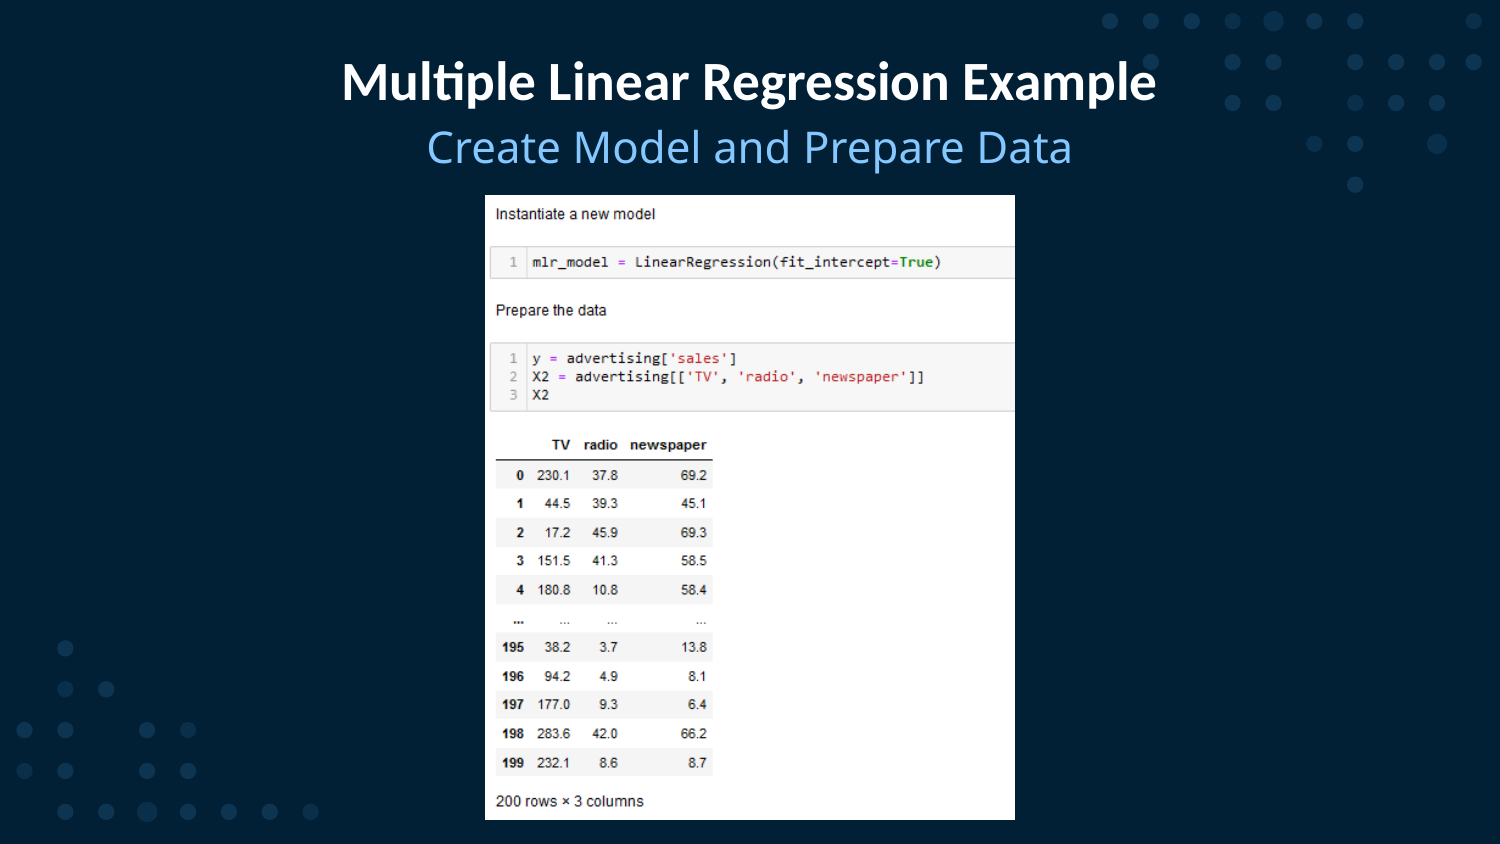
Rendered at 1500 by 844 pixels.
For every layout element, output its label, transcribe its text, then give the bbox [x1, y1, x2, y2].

list Create Model and Prepare Data [103, 120, 1397, 196]
picture [484, 195, 1015, 820]
title Multiple Linear Regression Example [103, 44, 1397, 120]
